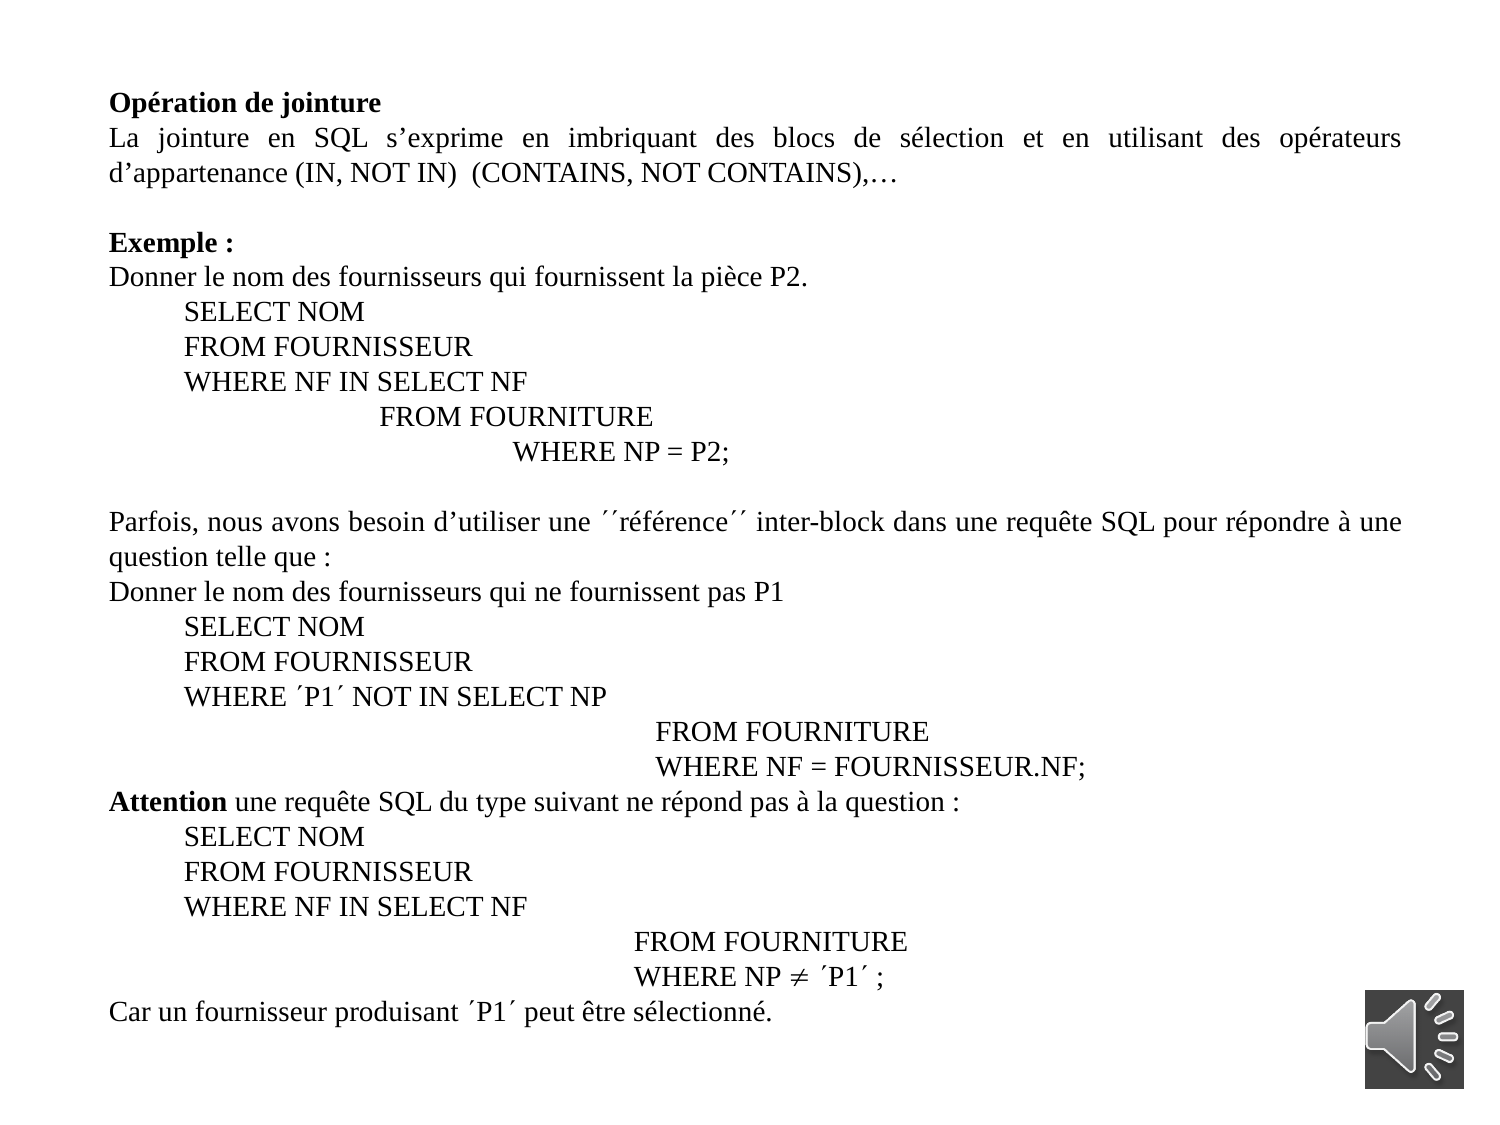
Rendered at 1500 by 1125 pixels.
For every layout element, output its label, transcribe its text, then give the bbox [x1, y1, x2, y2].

text_box Opération de jointure La jointure en SQL s’exprime en imbriquant des blocs de sélection et en utilisant des opérateurs d’appartenance (IN, NOT IN) (CONTAINS, NOT CONTAINS),… Exemple : Donner le nom des fournisseurs qui fournissent la pièce P2. SELECT NOM FROM FOURNISSEUR WHERE NF IN SELECT NF FROM FOURNITURE WHERE NP = P2; Parfois, nous avons besoin d’utiliser une référence inter-block dans une requête SQL pour répondre à une question telle que : Donner le nom des fournisseurs qui ne fournissent pas P1 SELECT NOM FROM FOURNISSEUR WHERE P1 NOT IN SELECT NP FROM FOURNITURE WHERE NF = FOURNISSEUR.NF; Attention une requête SQL du type suivant ne répond pas à la question : SELECT NOM FROM FOURNISSEUR WHERE NF IN SELECT NF FROM FOURNITURE WHERE NP  P1 ; Car un fournisseur produisant P1 peut être sélectionné. [93, 75, 1418, 1027]
picture [1364, 989, 1465, 1090]
